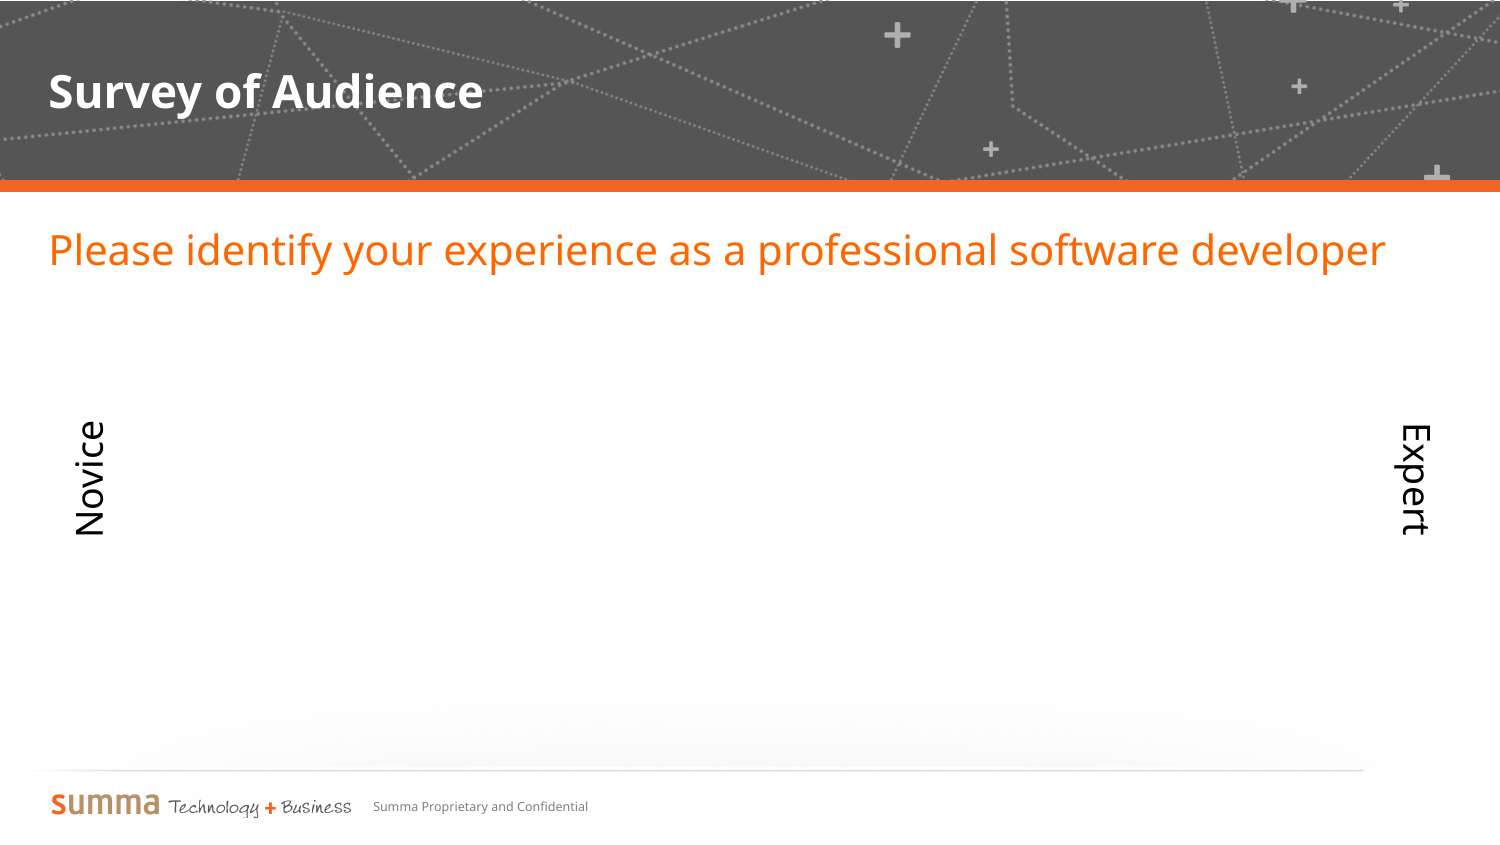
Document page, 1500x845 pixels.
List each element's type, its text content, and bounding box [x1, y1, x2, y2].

list Please identify your experience as a professional software developer [33, 216, 1467, 373]
picture [0, 705, 1500, 845]
title Survey of Audience [33, 0, 1467, 180]
text_box Novice [58, 384, 118, 574]
text_box Expert [1388, 379, 1449, 580]
